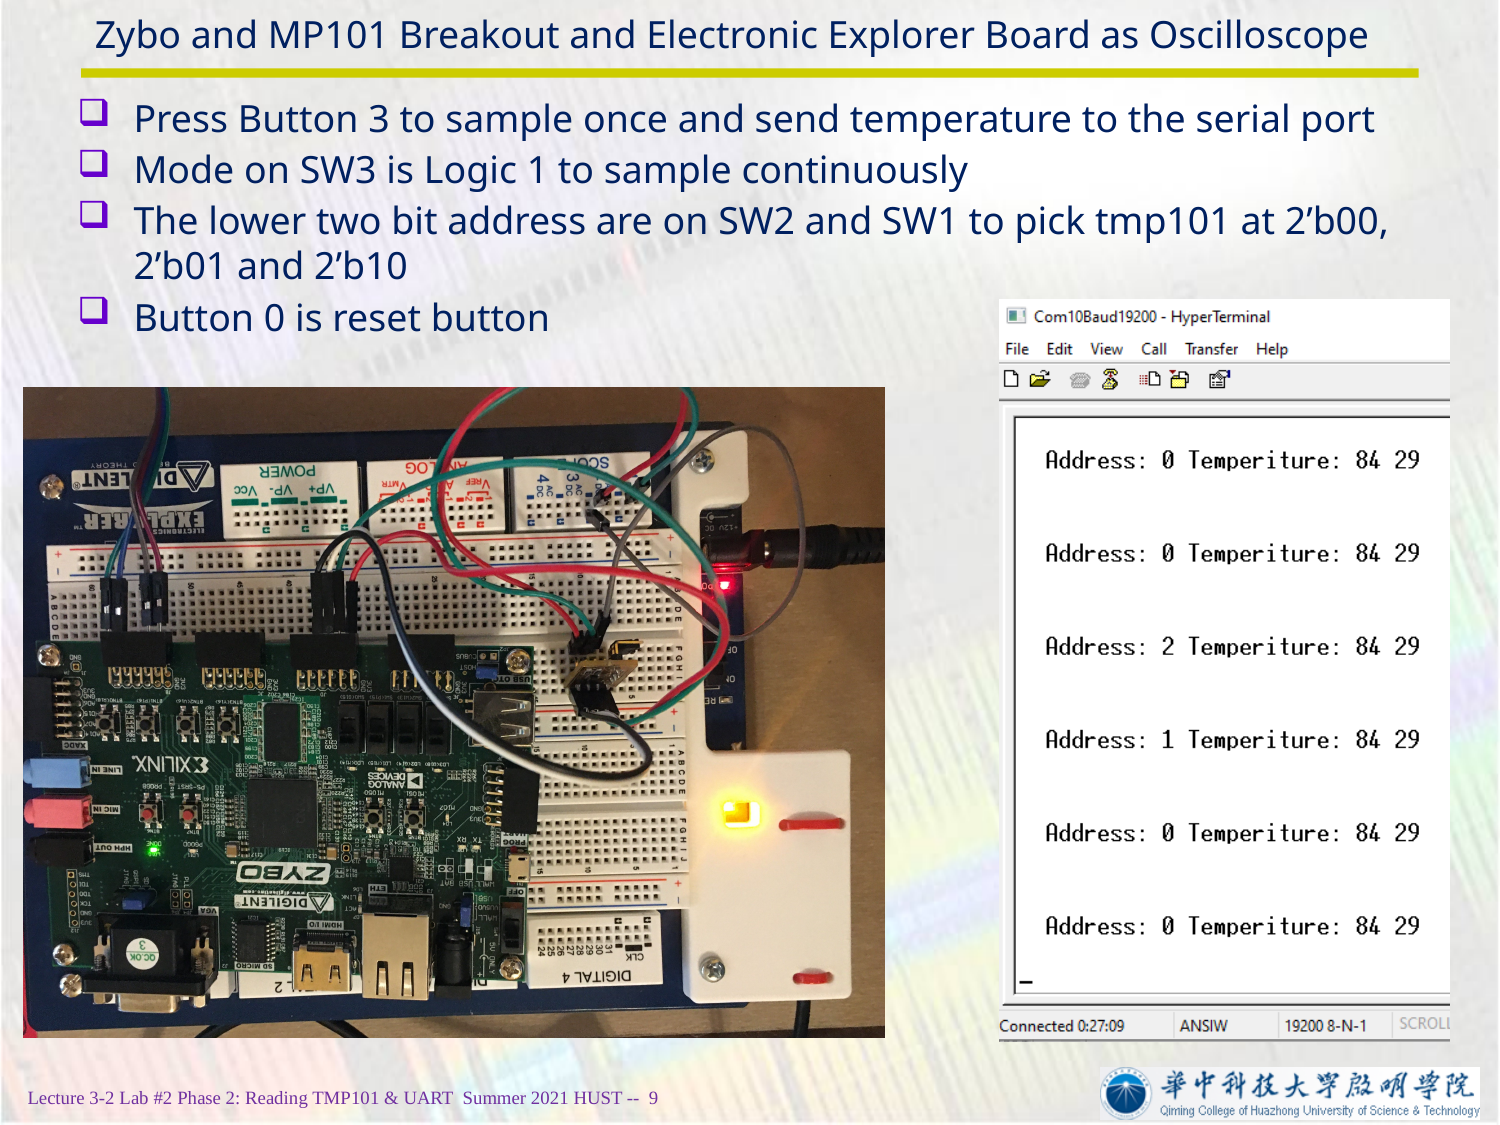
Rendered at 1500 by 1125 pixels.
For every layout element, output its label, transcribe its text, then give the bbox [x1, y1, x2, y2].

list Press Button 3 to sample once and send temperature to the serial port Mode on SW3 is Logic 1 to sample continuously The lower two bit address are on SW2 and SW1 to pick tmp101 at 2’b00, 2’b01 and 2’b10 Button 0 is reset button [62, 87, 1450, 1050]
title Zybo and MP101 Breakout and Electronic Explorer Board as Oscilloscope [24, 10, 1450, 73]
picture [0, 0, 1500, 1125]
